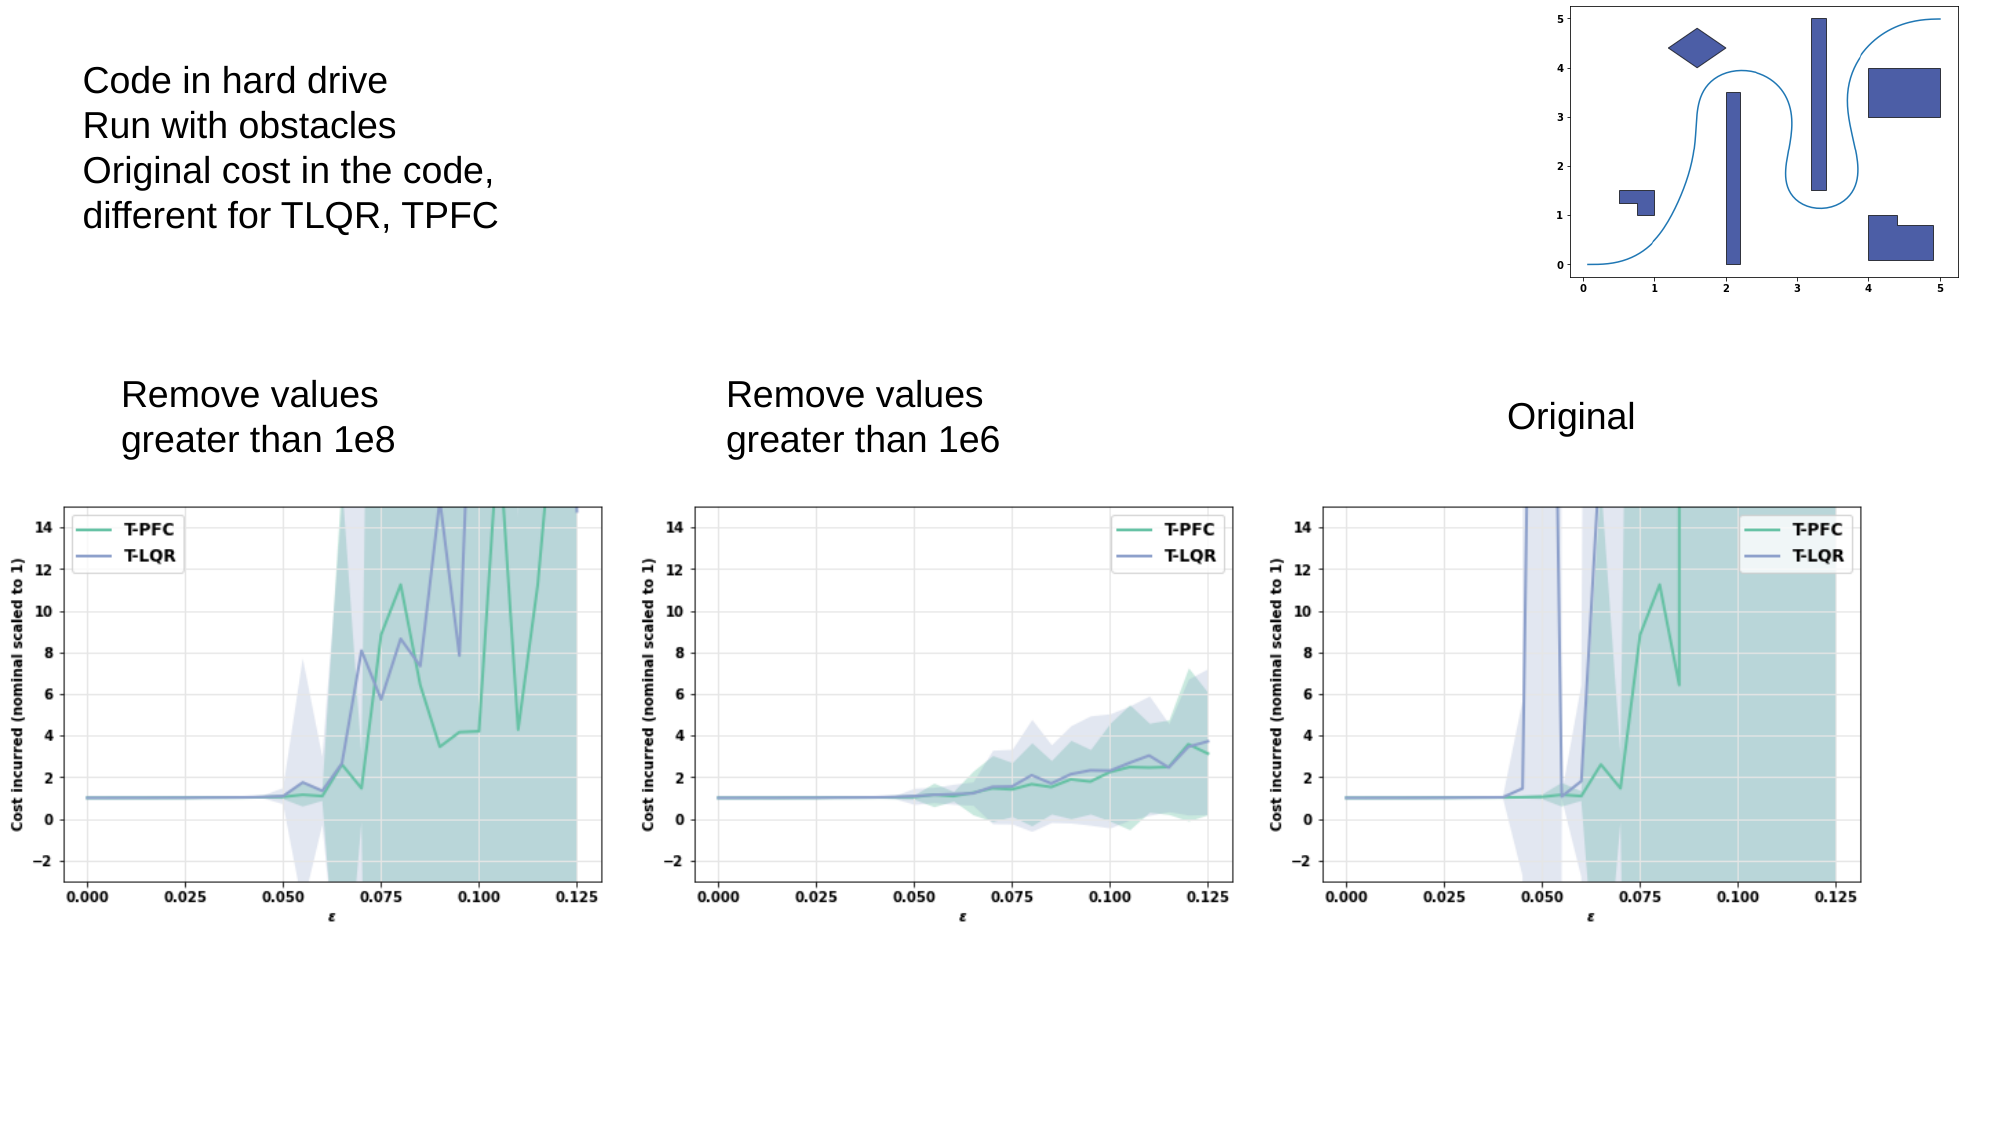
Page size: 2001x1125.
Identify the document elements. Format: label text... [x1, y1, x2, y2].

picture [1262, 497, 1870, 934]
text_box Code in hard drive Run with obstacles Original cost in the code, different for TLQR, TPFC [67, 48, 599, 244]
picture [634, 497, 1242, 934]
text_box Original [1492, 384, 1894, 445]
text_box Remove values greater than 1e6 [711, 362, 1113, 467]
picture [3, 497, 611, 934]
text_box Remove values greater than 1e8 [106, 362, 508, 467]
picture [1549, 0, 1964, 300]
